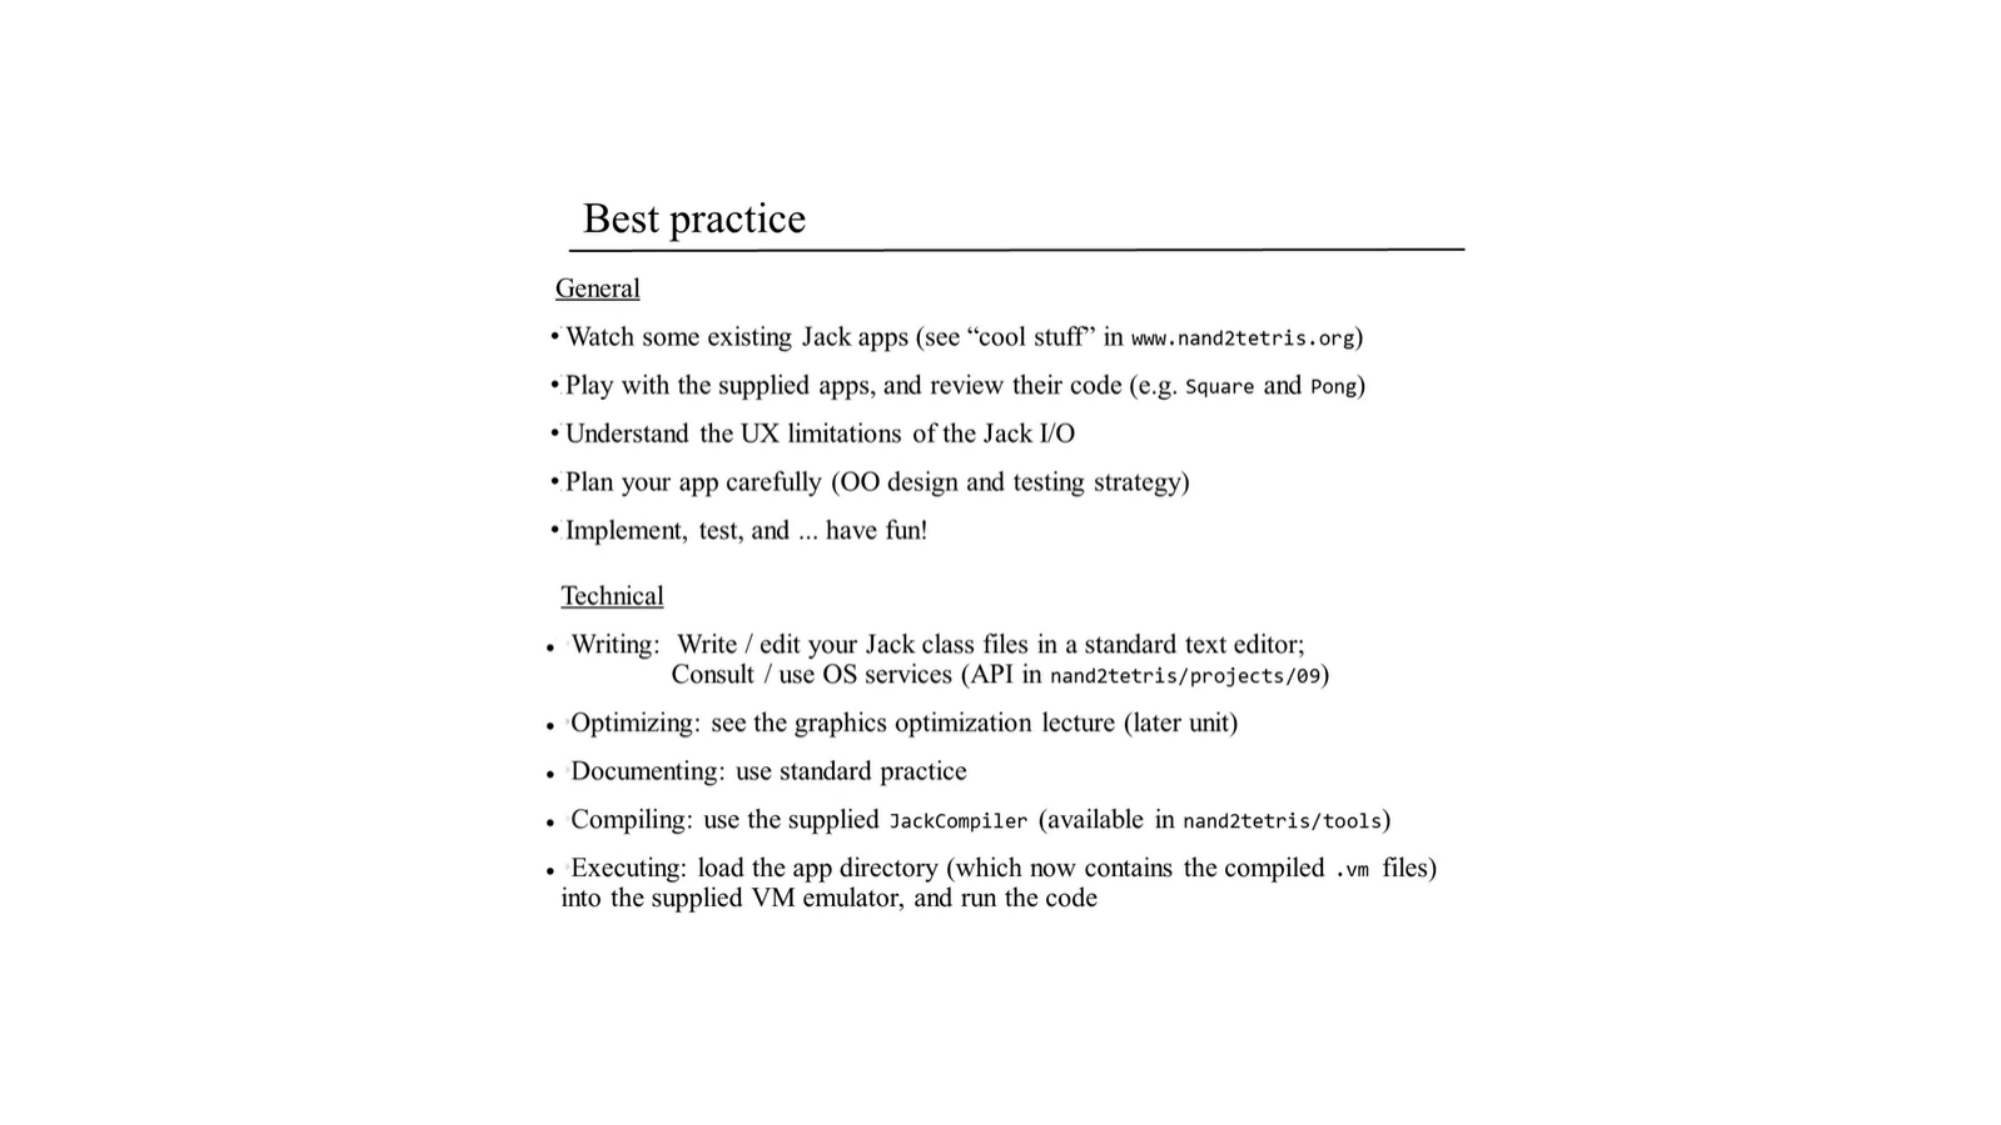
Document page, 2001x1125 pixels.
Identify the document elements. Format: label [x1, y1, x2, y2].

picture [523, 186, 1477, 939]
